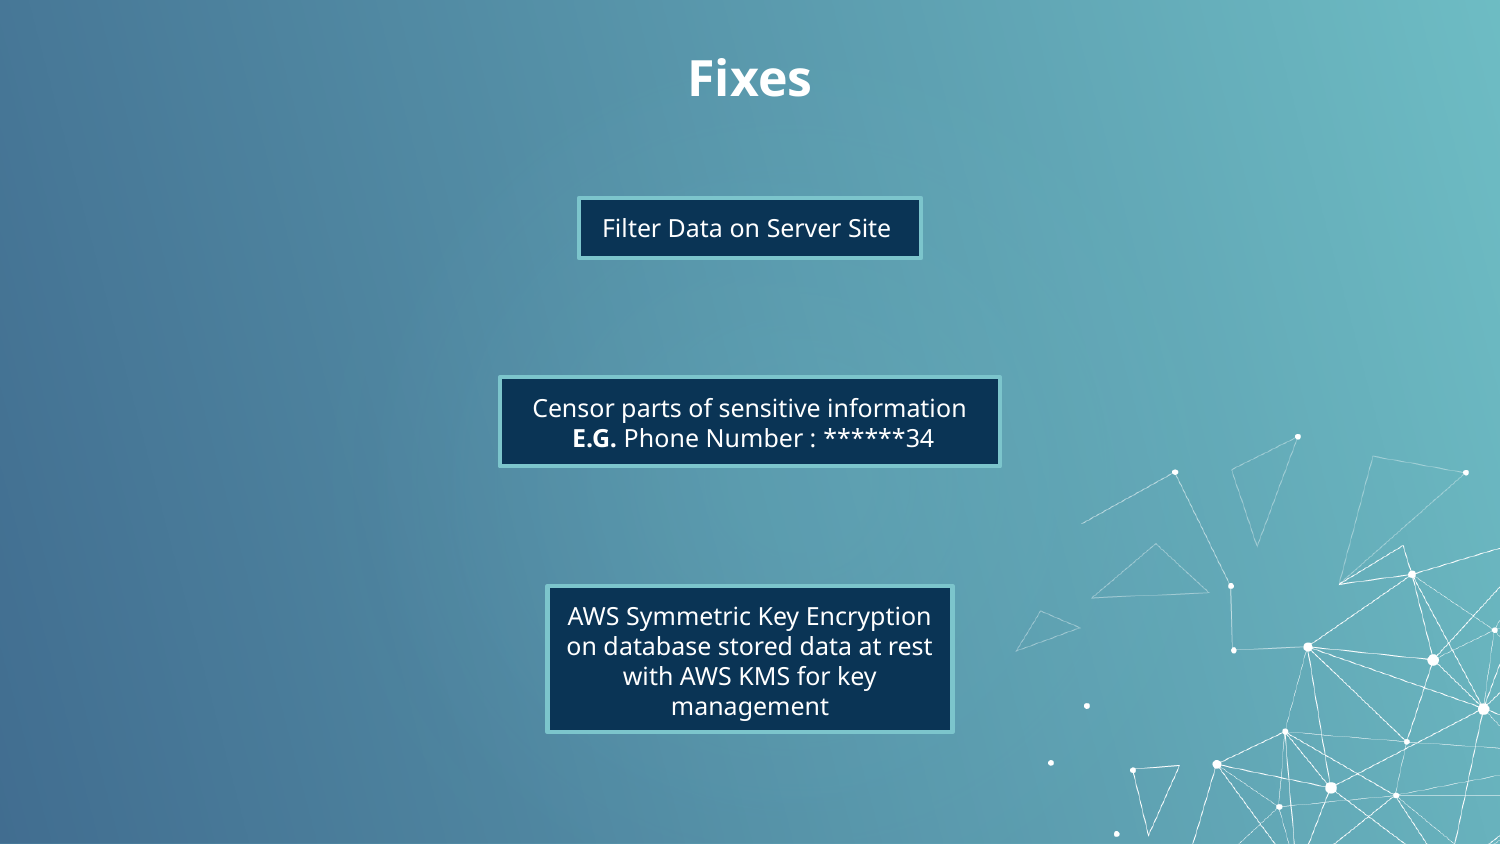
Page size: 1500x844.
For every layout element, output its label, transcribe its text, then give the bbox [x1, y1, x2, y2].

title Censor parts of sensitive information E.G. Phone Number : ******34 [498, 375, 1002, 468]
picture [0, 0, 1500, 844]
title AWS Symmetric Key Encryption on database stored data at rest with AWS KMS for key management [545, 584, 955, 734]
title Fixes [322, 31, 1178, 187]
title Filter Data on Server Site [577, 196, 923, 260]
